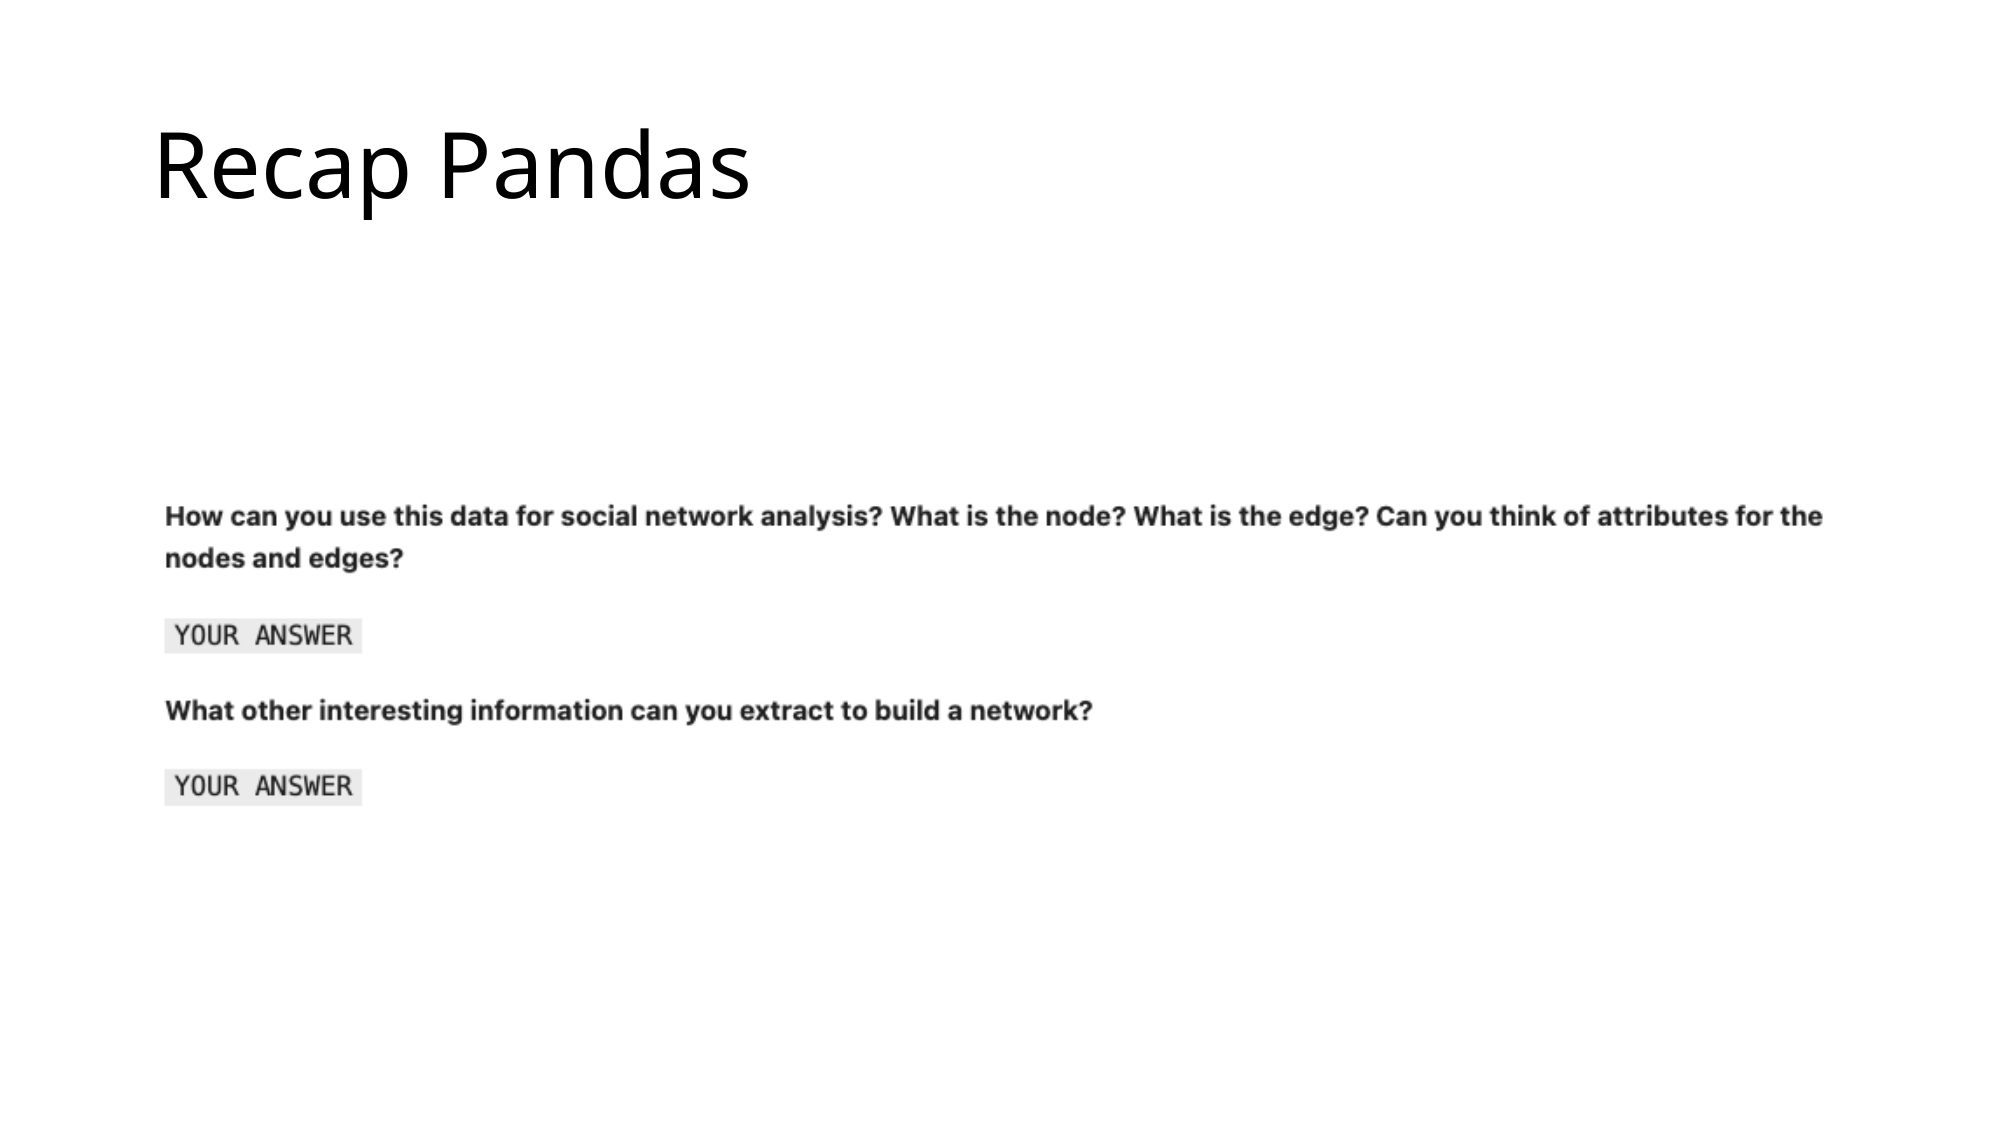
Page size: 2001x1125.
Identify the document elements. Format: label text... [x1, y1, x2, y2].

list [137, 477, 1863, 836]
title Recap Pandas [137, 59, 1863, 278]
